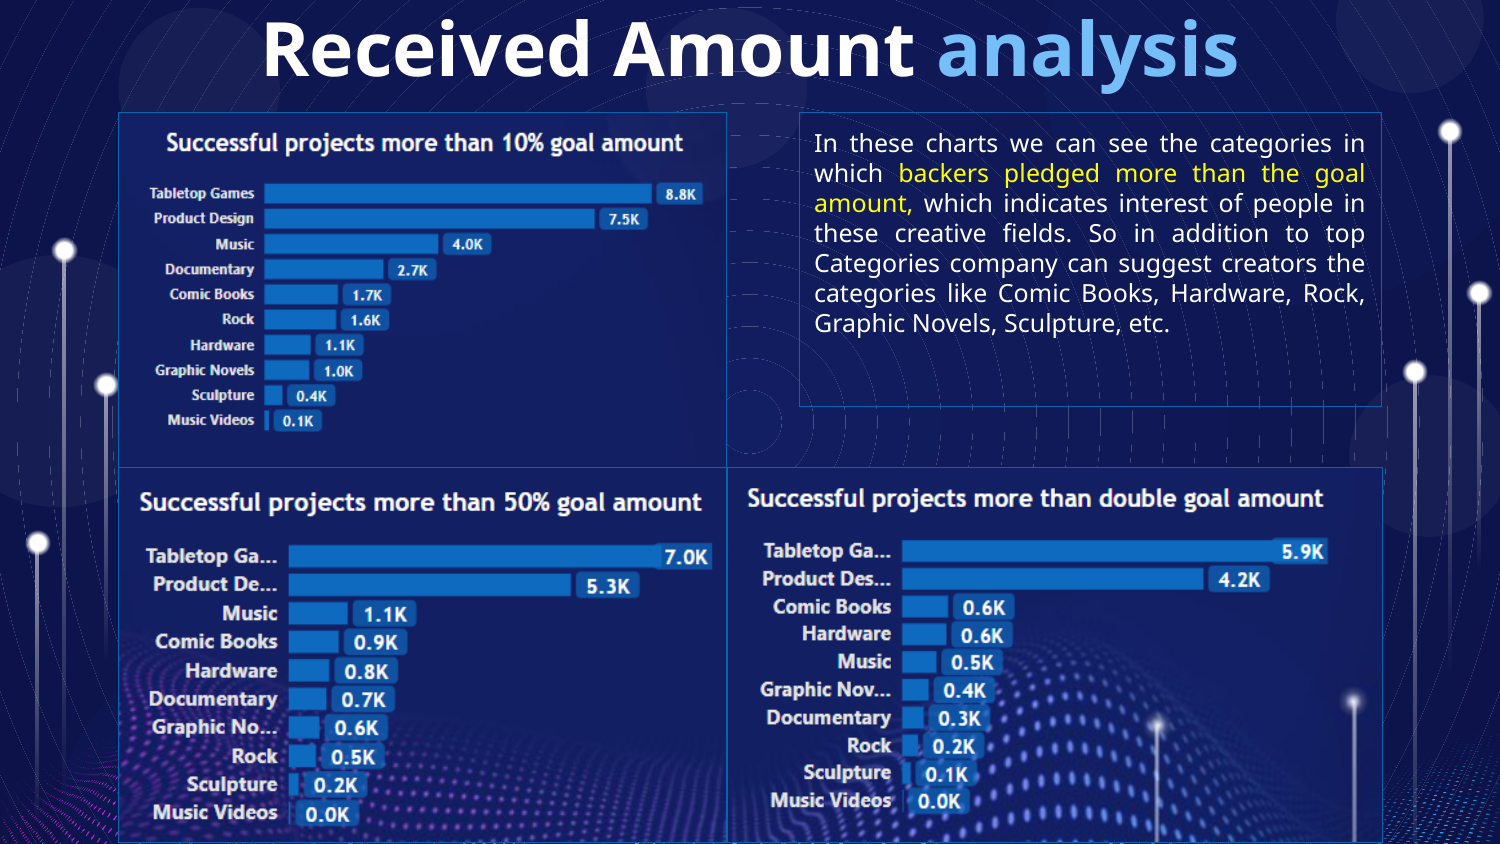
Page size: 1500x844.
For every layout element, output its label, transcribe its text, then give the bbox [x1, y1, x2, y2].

picture [0, 112, 1500, 844]
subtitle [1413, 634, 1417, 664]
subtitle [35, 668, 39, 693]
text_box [1413, 672, 1417, 722]
subtitle In these charts we can see the categories in which backers pledged more than the goal amount, which indicates interest of people in these creative fields. So in addition to top Categories company can suggest creators the categories like Comic Books, Hardware, Rock, Graphic Novels, Sculpture, etc. [799, 112, 1382, 407]
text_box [62, 634, 66, 658]
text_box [35, 638, 39, 664]
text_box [35, 697, 39, 723]
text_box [35, 727, 39, 752]
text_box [1413, 729, 1417, 779]
title Received Amount analysis [118, 0, 1382, 94]
